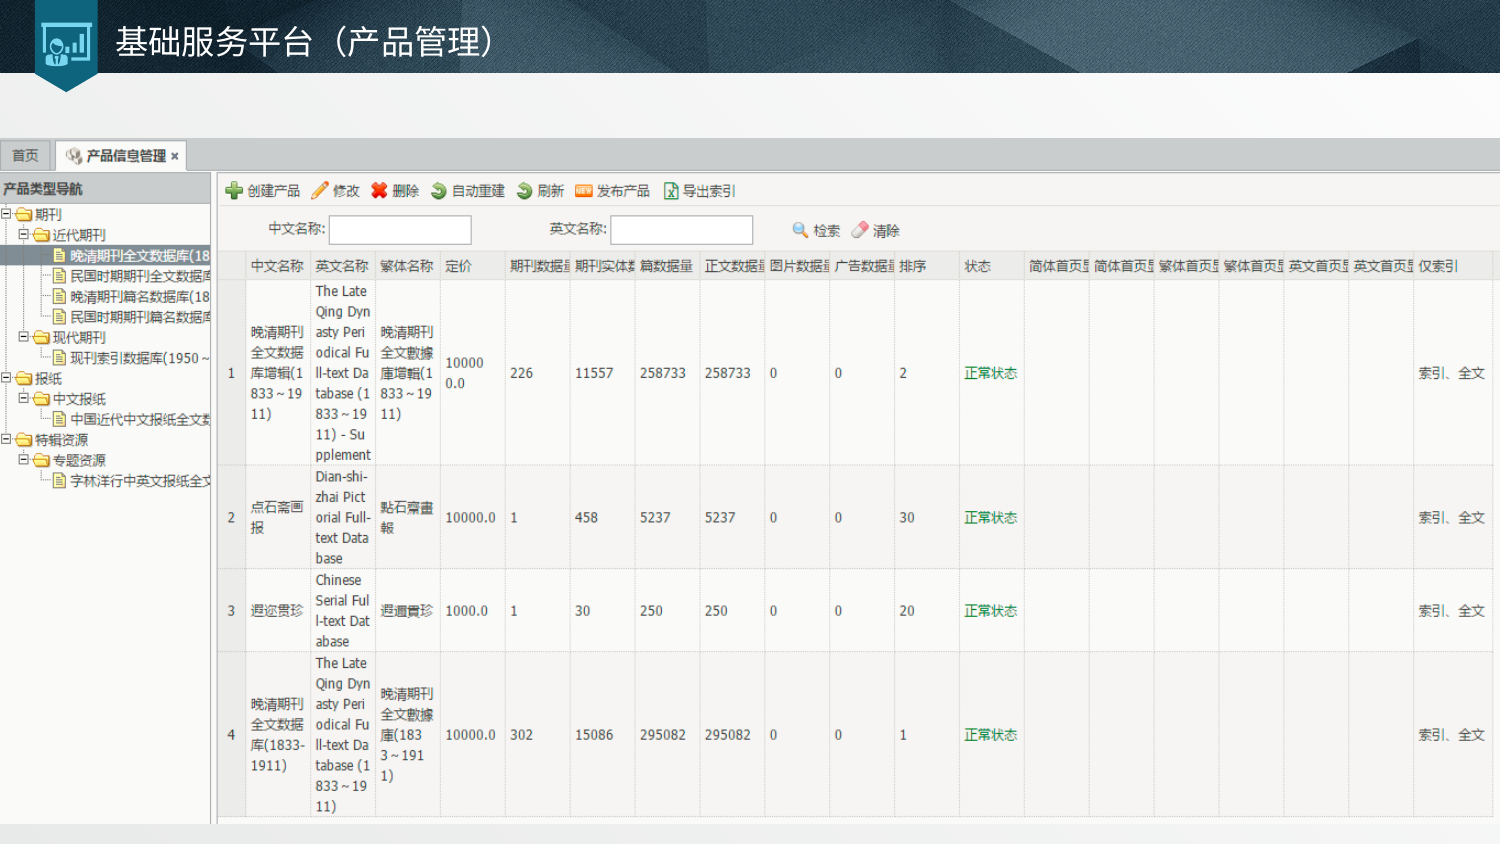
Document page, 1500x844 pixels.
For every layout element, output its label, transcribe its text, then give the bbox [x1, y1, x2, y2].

text_box [45, 38, 70, 67]
picture [98, 0, 1500, 73]
title 基础服务平台（产品管理） [100, 18, 691, 64]
picture [0, 0, 34, 73]
picture [0, 138, 1500, 824]
text_box [41, 22, 93, 61]
